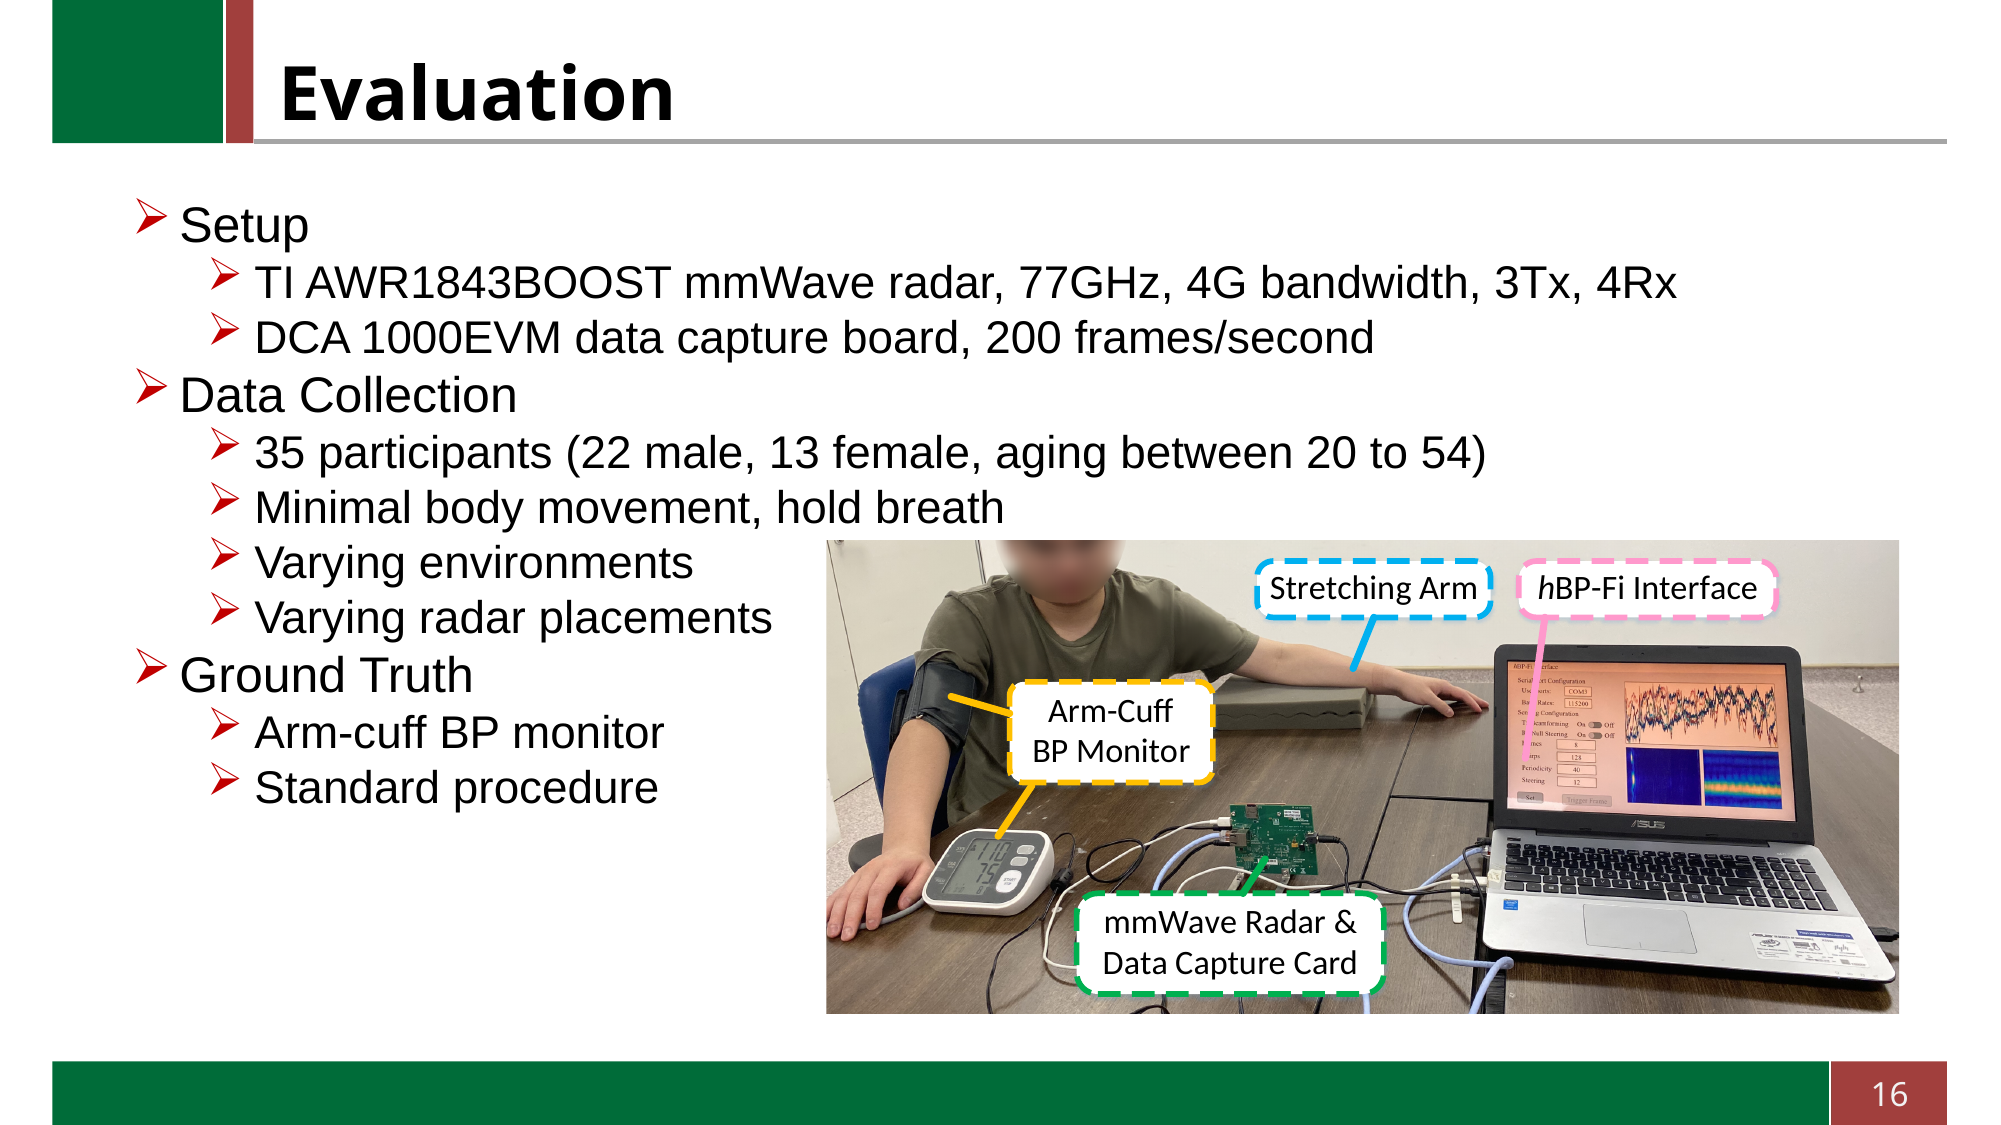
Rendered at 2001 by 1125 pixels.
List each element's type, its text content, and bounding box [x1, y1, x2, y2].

title Evaluation [263, 47, 1682, 145]
text_box Setup TI AWR1843BOOST mmWave radar, 77GHz, 4G bandwidth, 3Tx, 4Rx DCA 1000EVM data capture board, 200 frames/second Data Collection 35 participants (22 male, 13 female, aging between 20 to 54) Minimal body movement, hold breath Varying environments Varying radar placements Ground Truth Arm-cuff BP monitor Standard procedure [117, 185, 1900, 935]
picture [824, 538, 1900, 1015]
